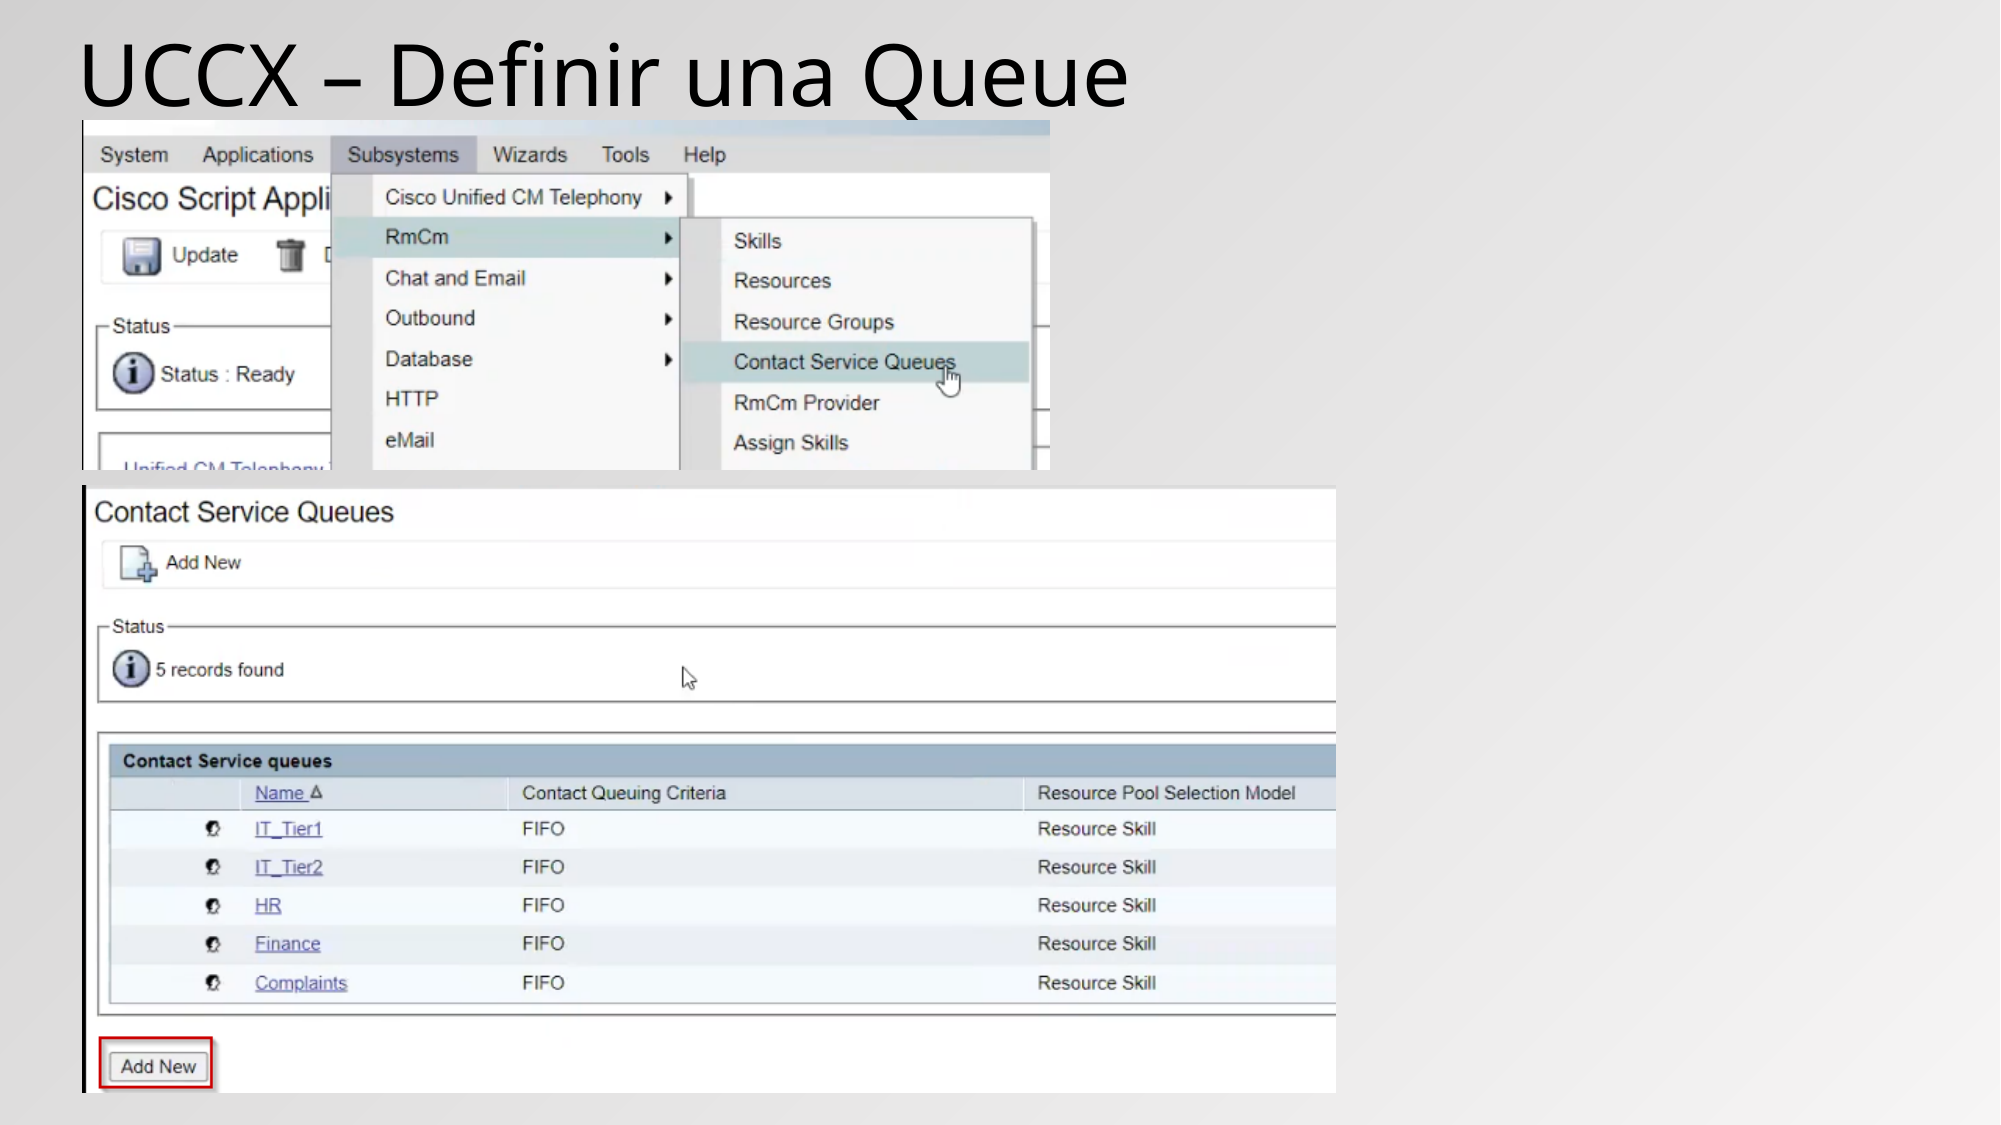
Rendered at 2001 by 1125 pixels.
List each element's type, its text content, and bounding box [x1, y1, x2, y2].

picture [82, 485, 1336, 1093]
picture [82, 120, 1050, 470]
title UCCX – Definir una Queue [62, 12, 1288, 144]
